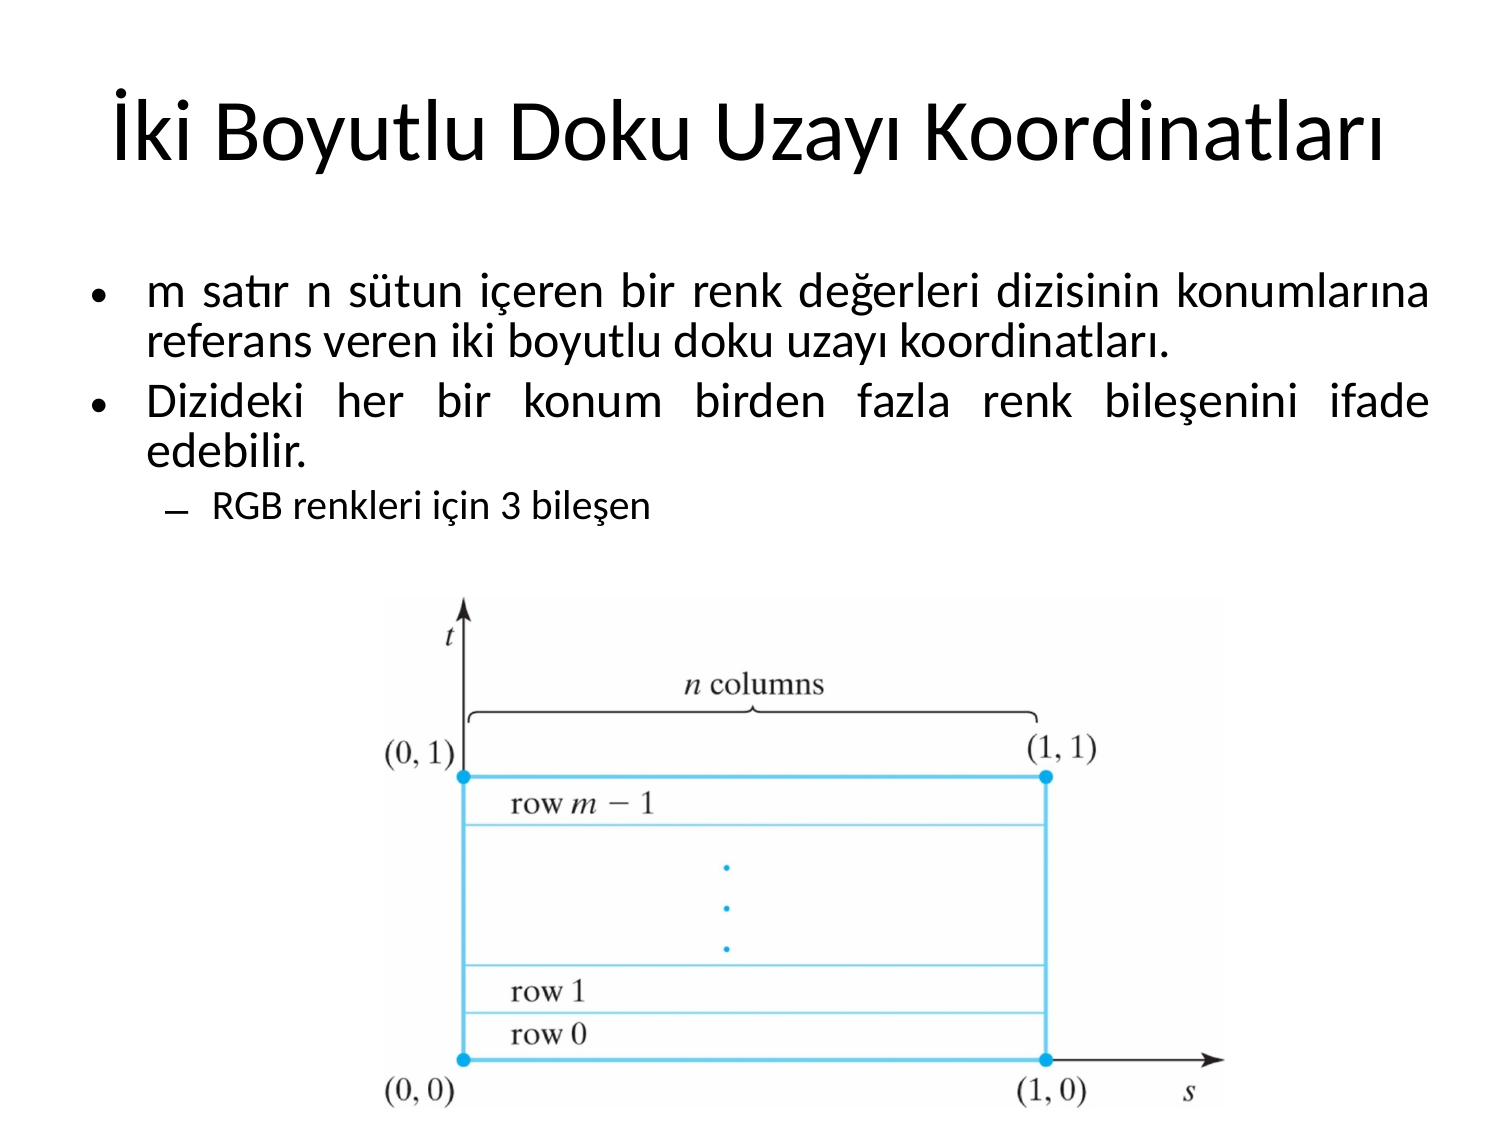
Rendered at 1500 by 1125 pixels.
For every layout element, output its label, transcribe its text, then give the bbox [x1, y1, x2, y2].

picture [383, 597, 1225, 1111]
list m satır n sütun içeren bir renk değerleri dizisinin konumlarına referans veren iki boyutlu doku uzayı koordinatları. Dizideki her bir konum birden fazla renk bileşenini ifade edebilir. RGB renkleri için 3 bileşen [75, 262, 1447, 646]
title İki Boyutlu Doku Uzayı Koordinatları [75, 45, 1425, 233]
